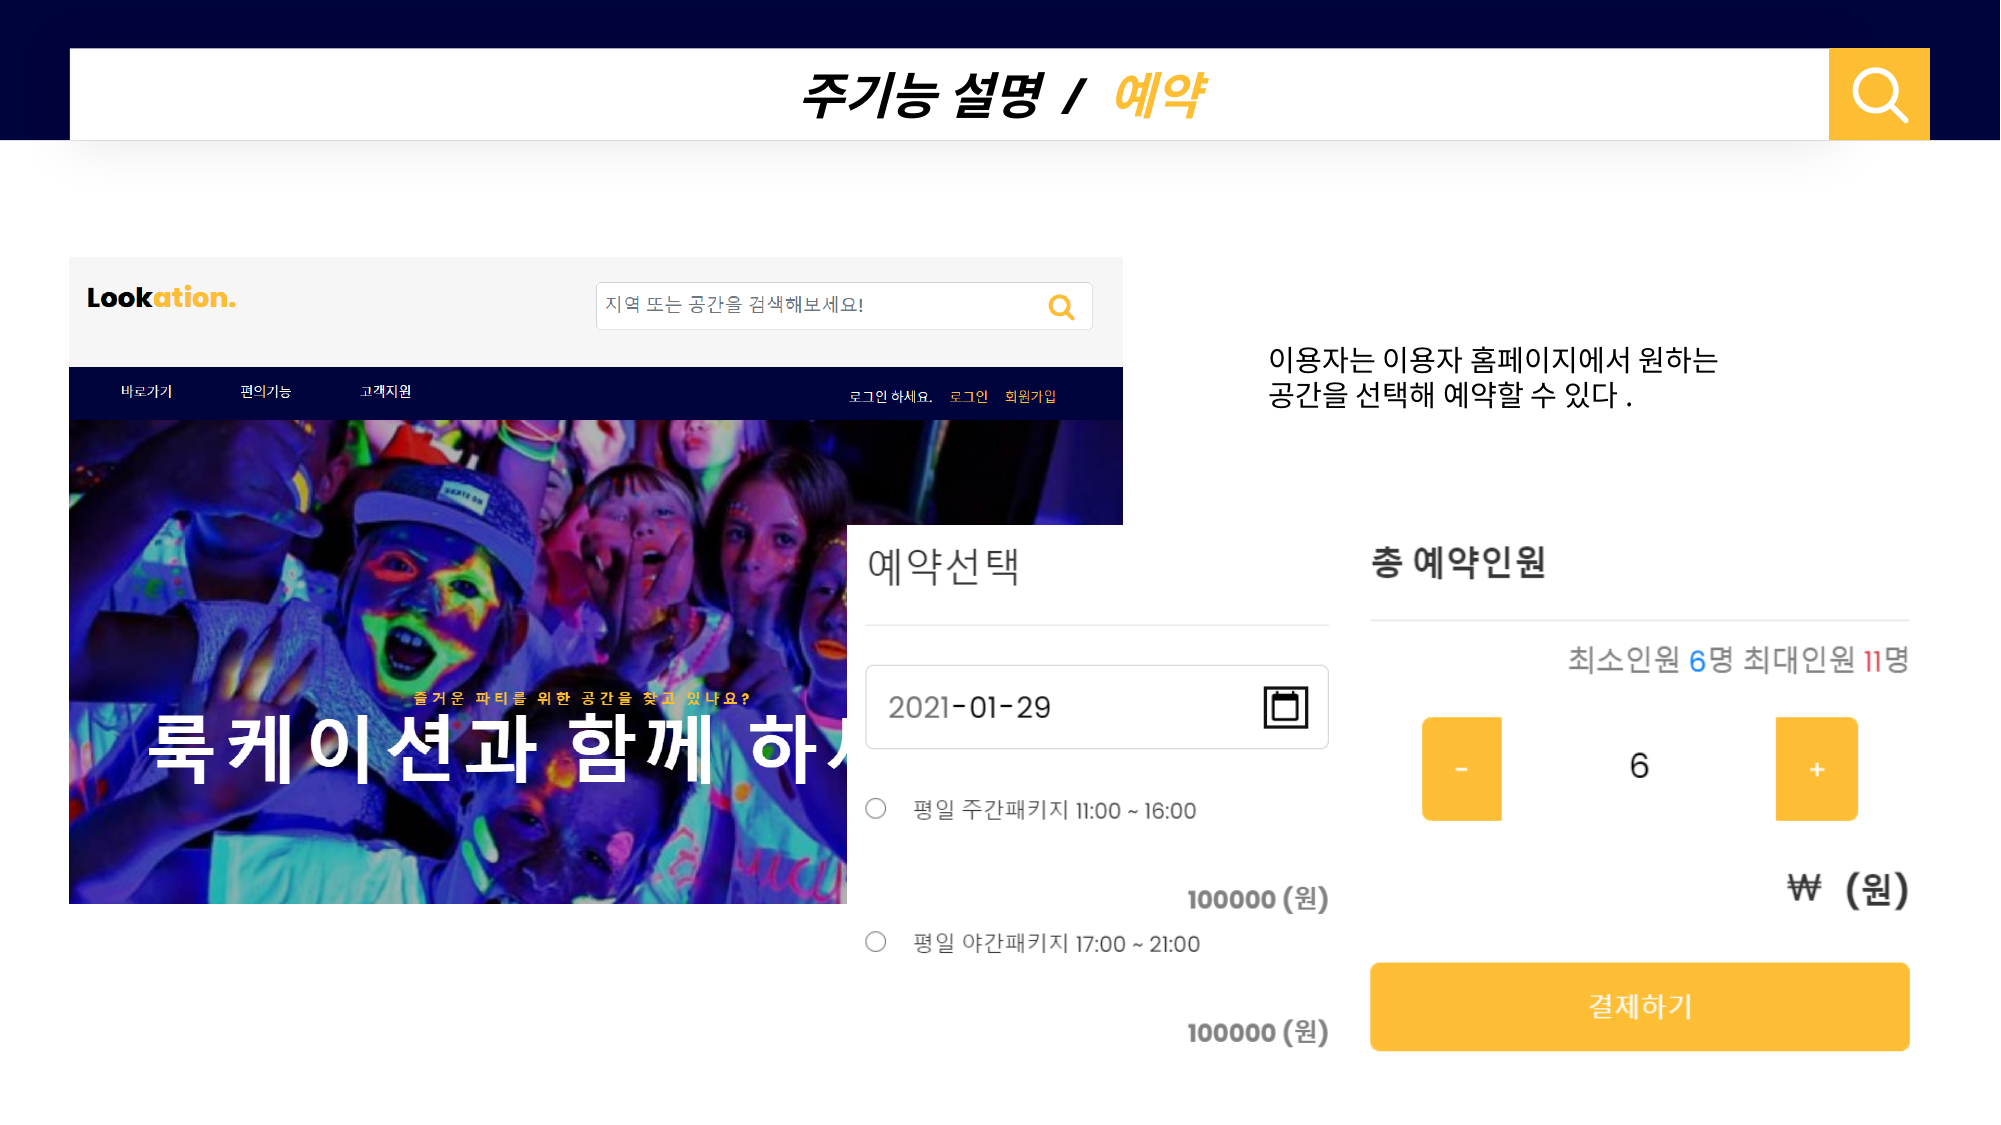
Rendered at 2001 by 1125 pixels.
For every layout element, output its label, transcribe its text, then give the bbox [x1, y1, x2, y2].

text_box 주기능 설명 / 예약 [69, 48, 1826, 141]
picture [69, 257, 1929, 1069]
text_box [1828, 47, 1931, 141]
text_box 이용자는 이용자 홈페이지에서 원하는 공간을 선택해 예약할 수 있다. [1253, 327, 1799, 428]
text_box [0, 0, 2000, 141]
